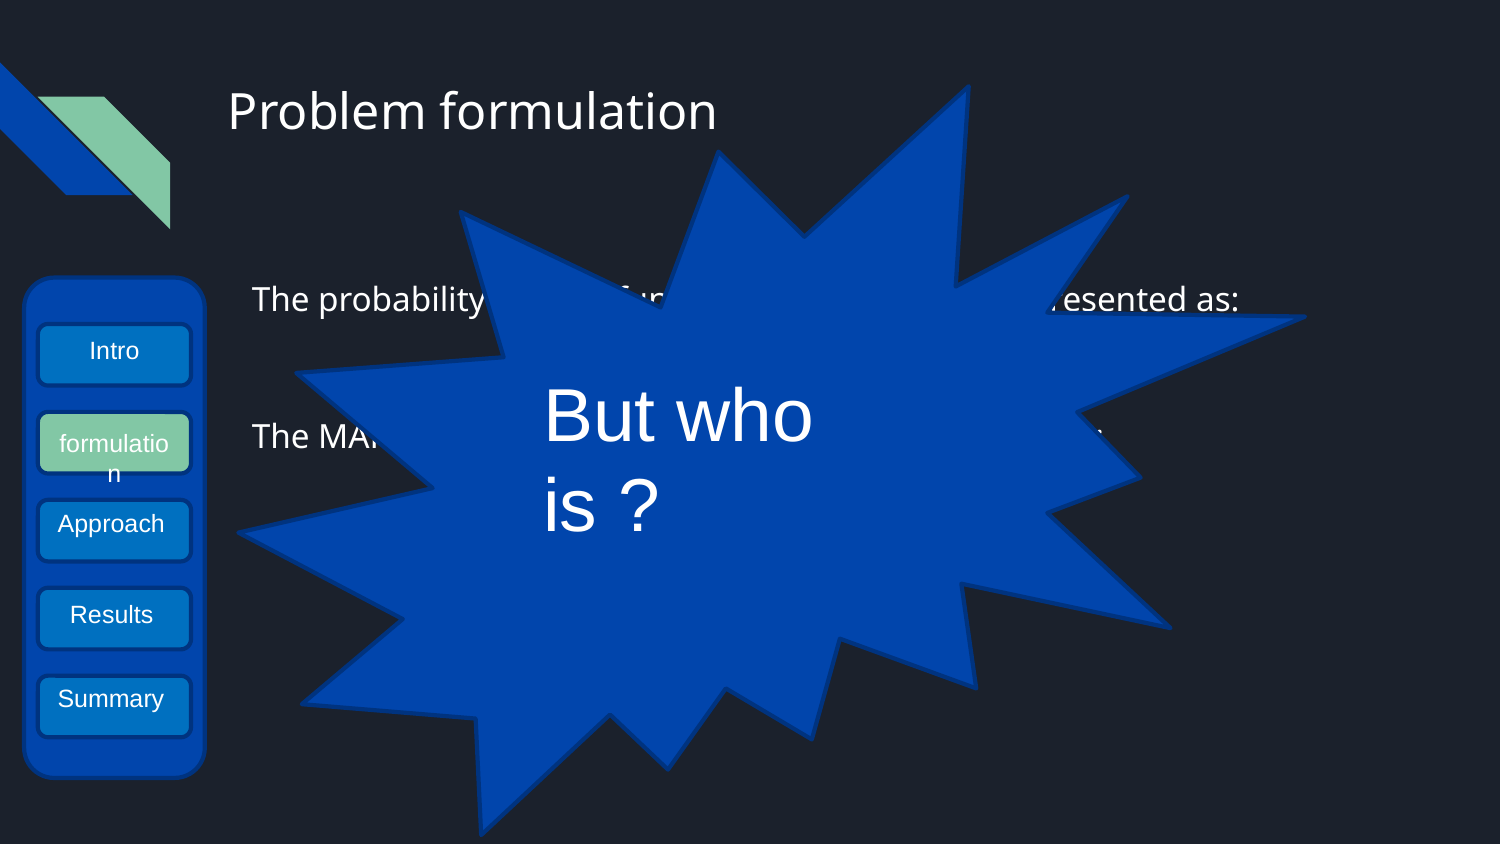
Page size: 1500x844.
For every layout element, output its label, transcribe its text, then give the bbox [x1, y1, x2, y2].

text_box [23, 277, 206, 779]
title Problem formulation [212, 64, 1368, 215]
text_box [238, 85, 1306, 836]
